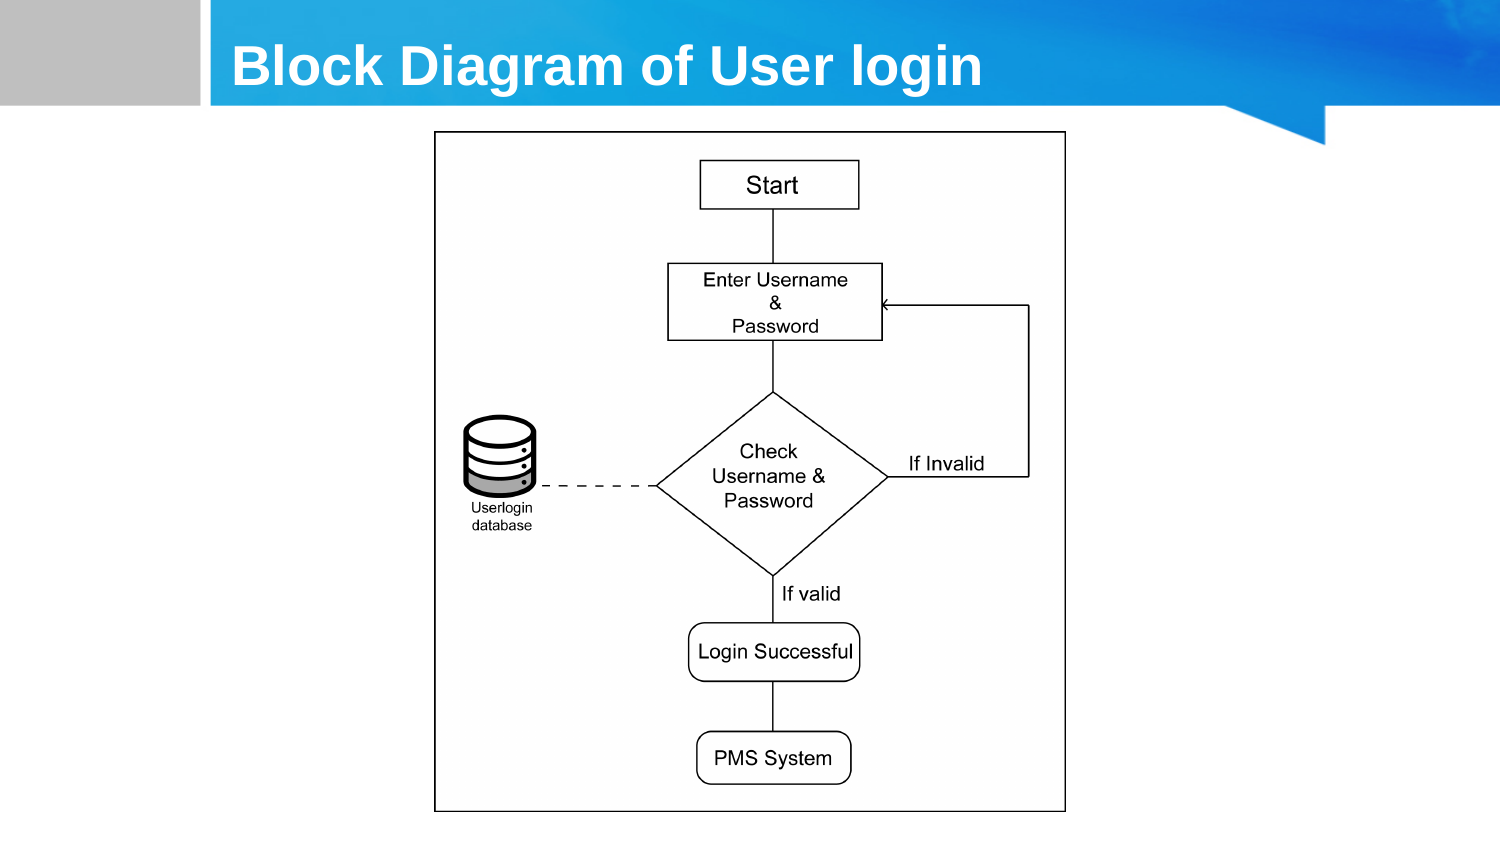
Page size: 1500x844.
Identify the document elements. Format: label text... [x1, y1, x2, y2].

picture [0, 0, 1500, 844]
title Block Diagram of User login [216, 13, 1049, 113]
